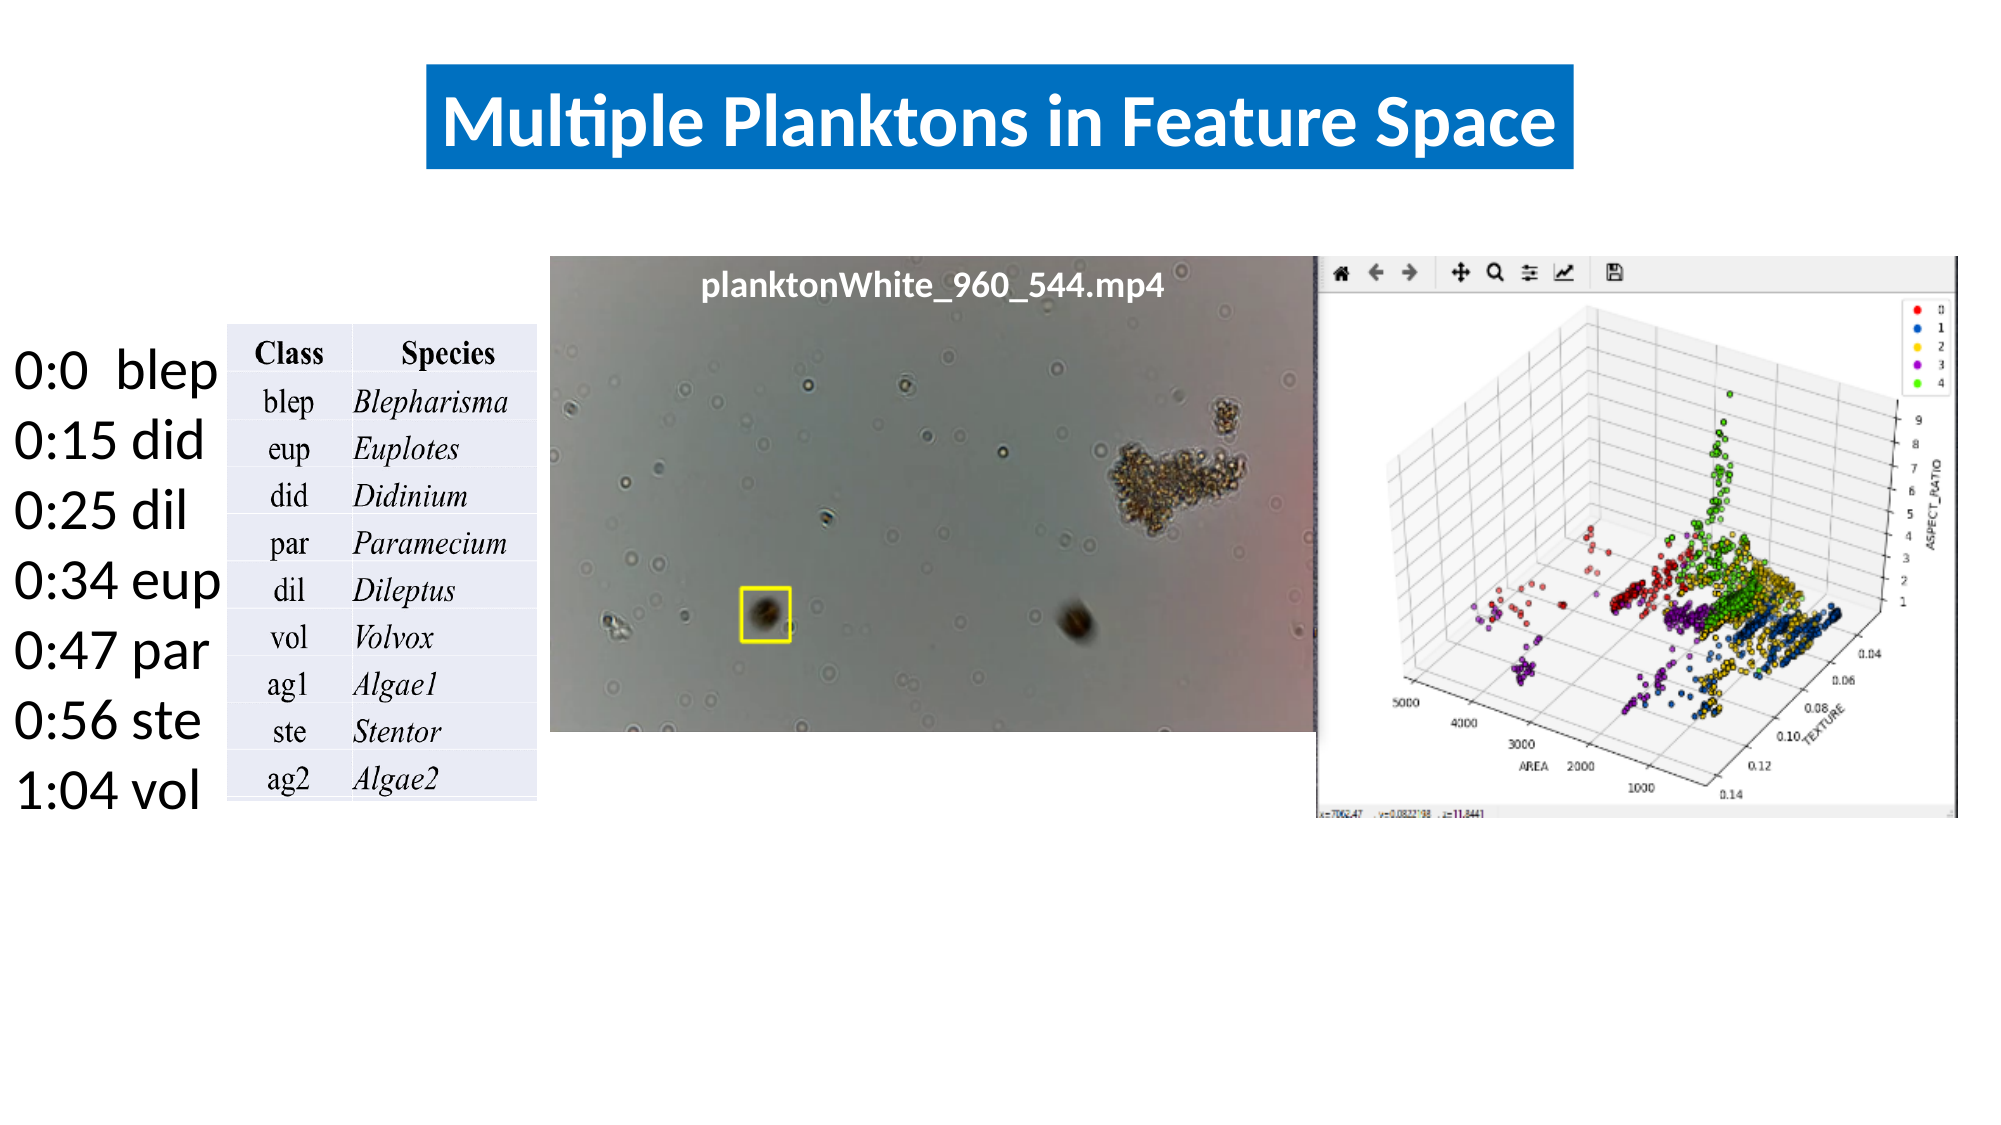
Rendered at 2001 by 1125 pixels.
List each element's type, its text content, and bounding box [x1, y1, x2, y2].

text_box 0:0 blep 0:15 did 0:25 dil 0:34 eup 0:47 par 0:56 ste 1:04 vol [0, 324, 1000, 829]
picture [227, 324, 537, 801]
text_box Multiple Planktons in Feature Space [426, 64, 1574, 170]
picture [550, 256, 1958, 818]
